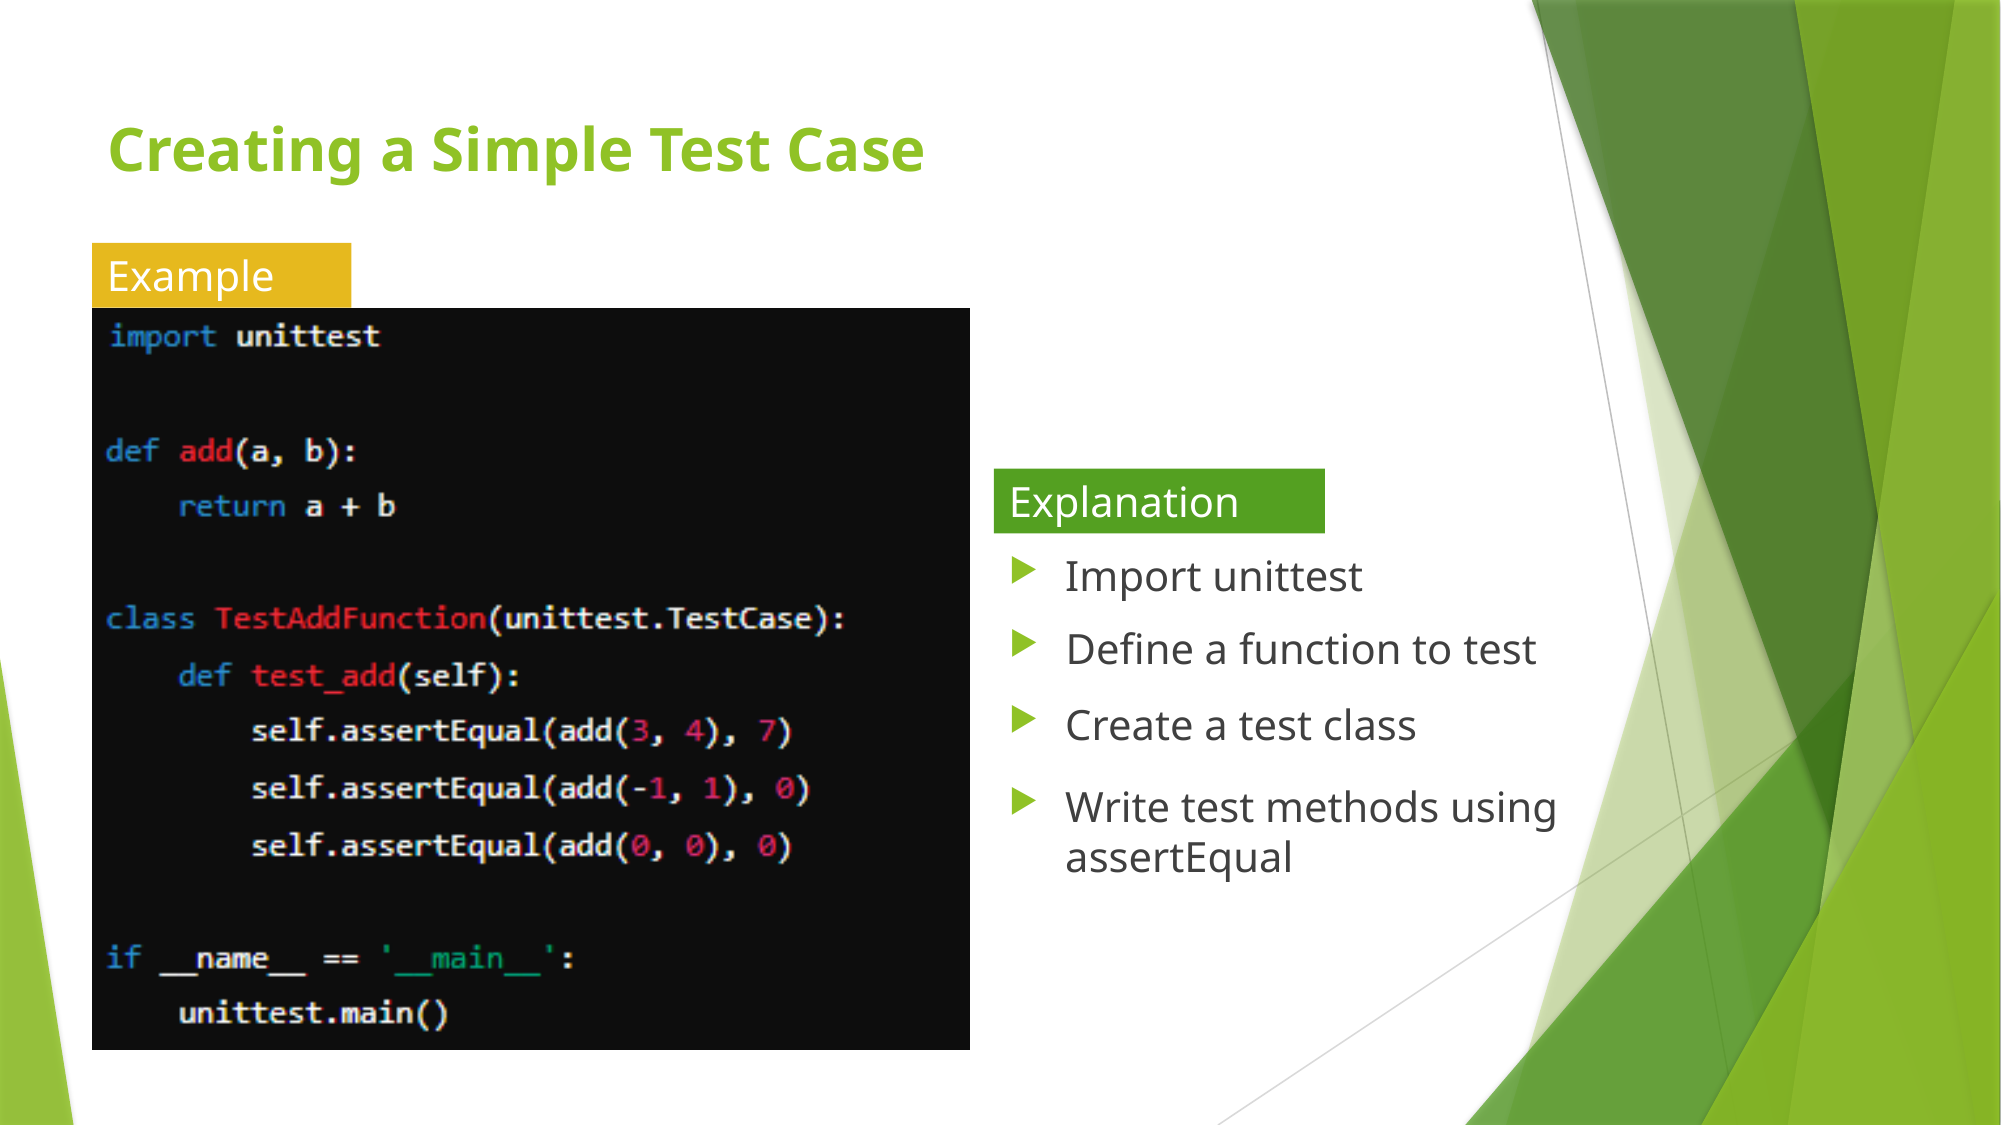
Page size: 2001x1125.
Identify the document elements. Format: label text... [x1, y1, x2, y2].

text_box Create a test class [993, 691, 1449, 767]
text_box Import unittest [993, 542, 1402, 619]
text_box Define a function to test [994, 615, 1563, 691]
text_box Write test methods using assertEqual [993, 773, 1644, 850]
picture [91, 307, 971, 1051]
text_box Example [92, 242, 352, 307]
title Creating a Simple Test Case [92, 103, 995, 192]
text_box Explanation [993, 468, 1325, 534]
